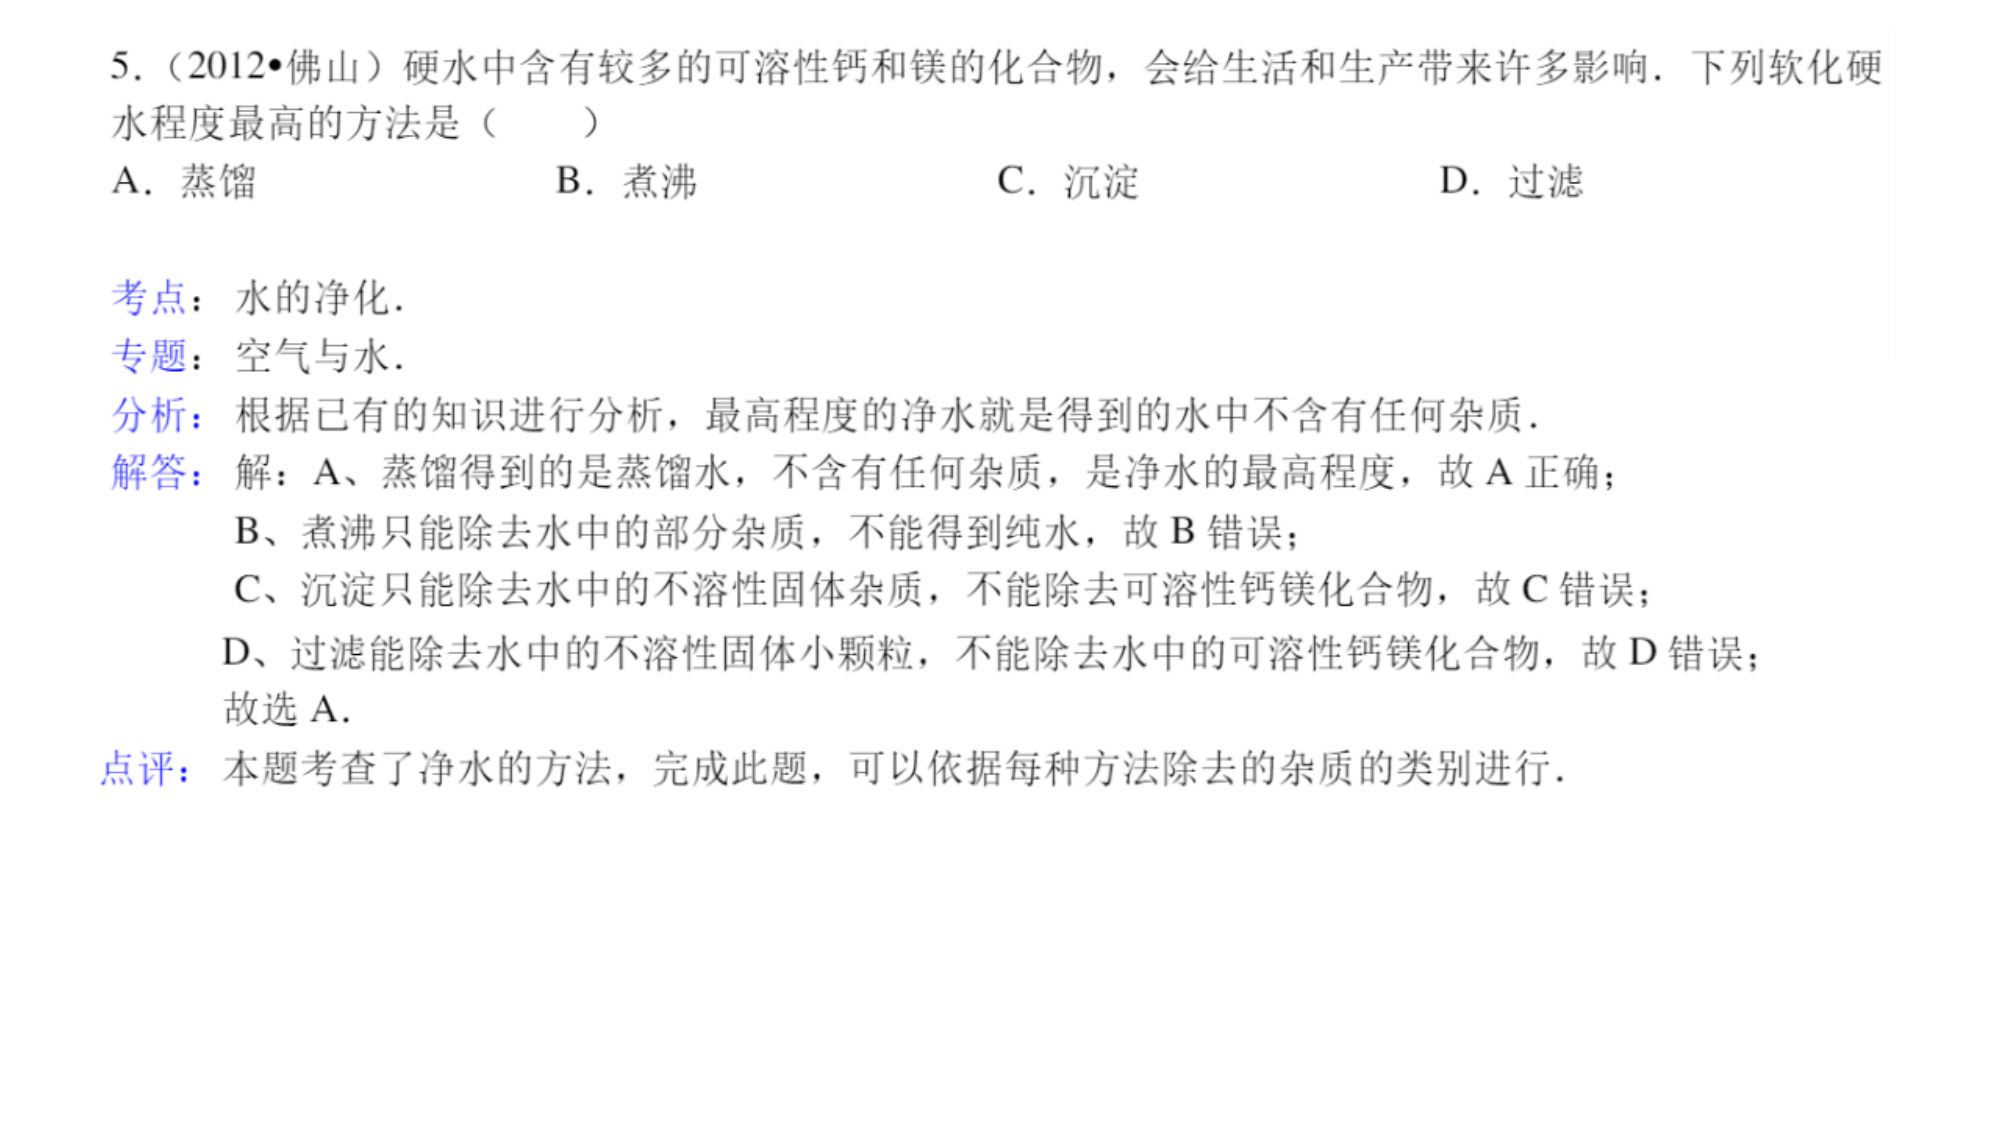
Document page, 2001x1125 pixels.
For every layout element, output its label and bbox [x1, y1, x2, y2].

picture [34, 26, 1896, 794]
